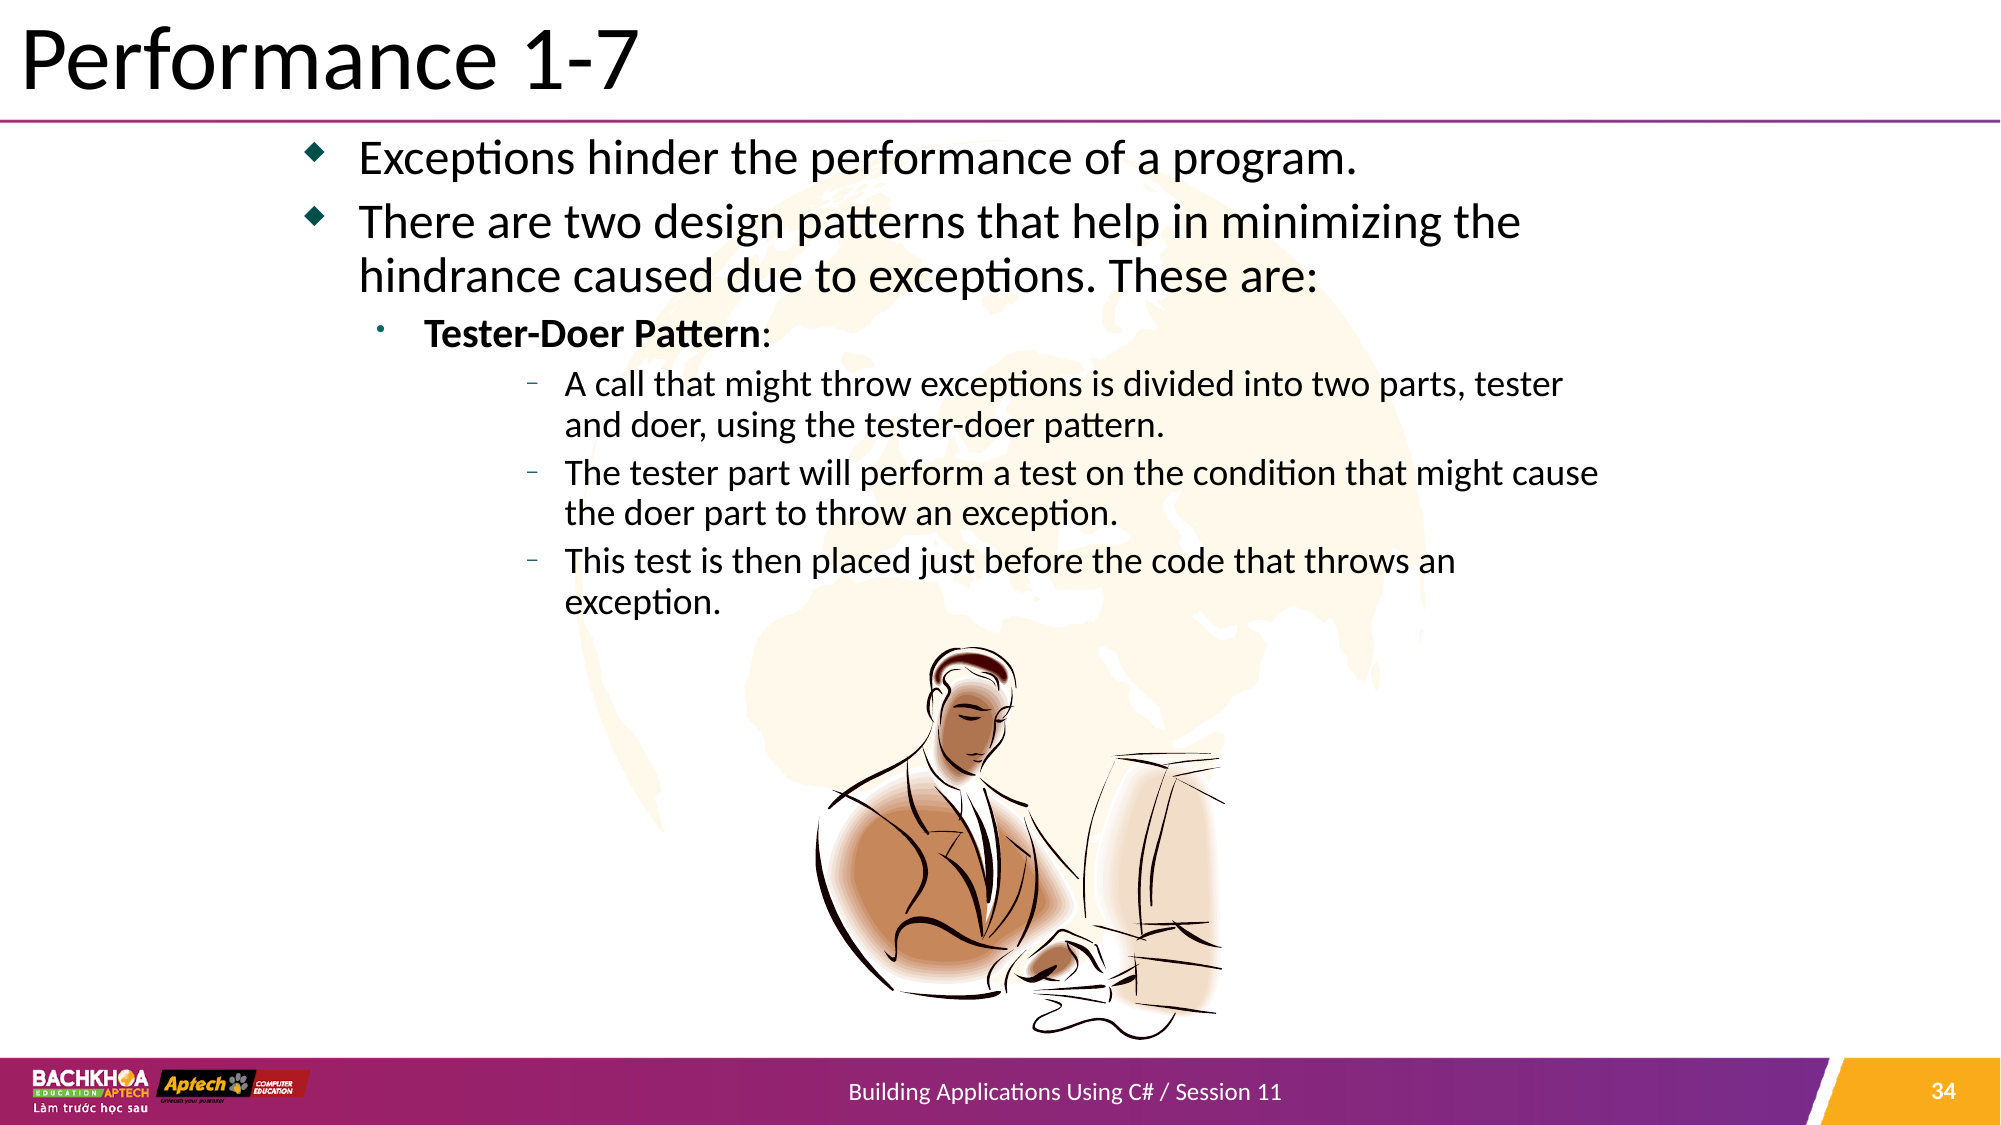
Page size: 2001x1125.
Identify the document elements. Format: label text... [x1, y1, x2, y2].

slide_number 34 [1899, 1059, 1988, 1120]
text_box Exceptions hinder the performance of a program. There are two design patterns that help in minimizing the hindrance caused due to exceptions. These are: Tester-Doer Pattern: A call that might throw exceptions is divided into two parts, tester and doer, using the tester-doer pattern. The tester part will perform a test on the condition that might cause the doer part to throw an exception. This test is then placed just before the code that throws an exception. [287, 124, 1625, 1038]
picture [0, 0, 2001, 1125]
title Performance 1-7 [5, 3, 1993, 116]
footer Building Applications Using C# / Session 11 [324, 1060, 1813, 1120]
